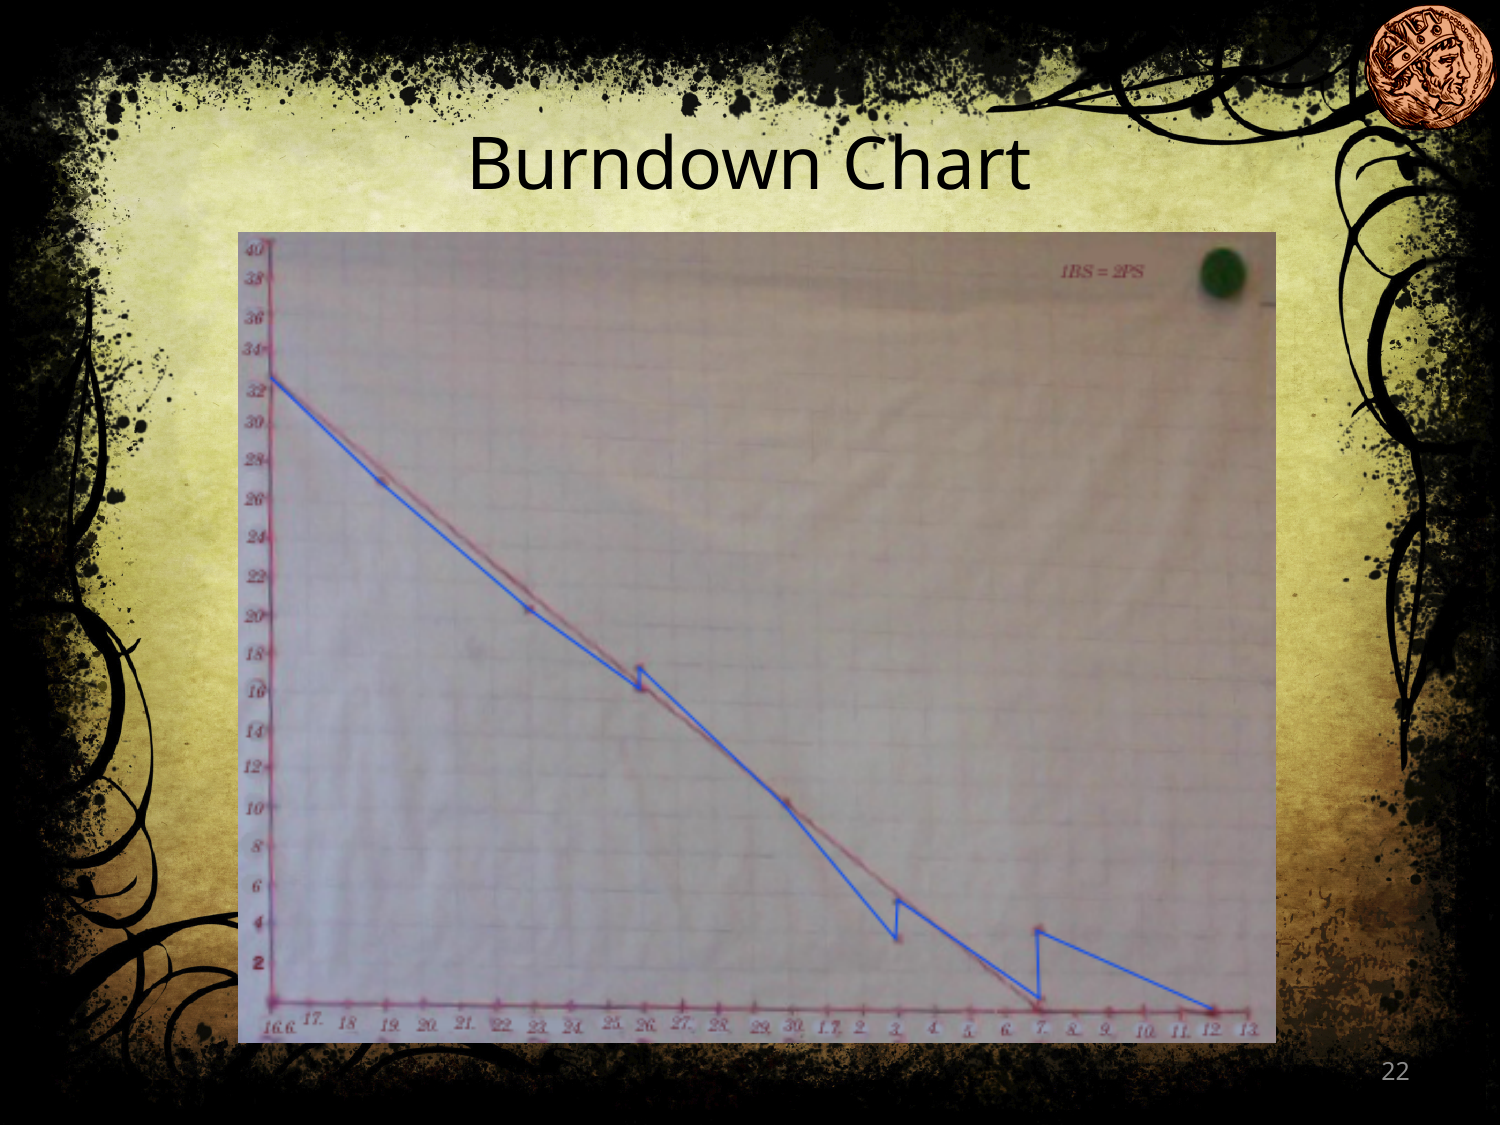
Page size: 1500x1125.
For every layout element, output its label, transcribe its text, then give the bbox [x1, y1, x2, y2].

slide_number 22 [1074, 1052, 1425, 1103]
picture [0, 0, 1500, 1125]
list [20, 232, 1494, 1043]
title Burndown Chart [101, 88, 1397, 230]
